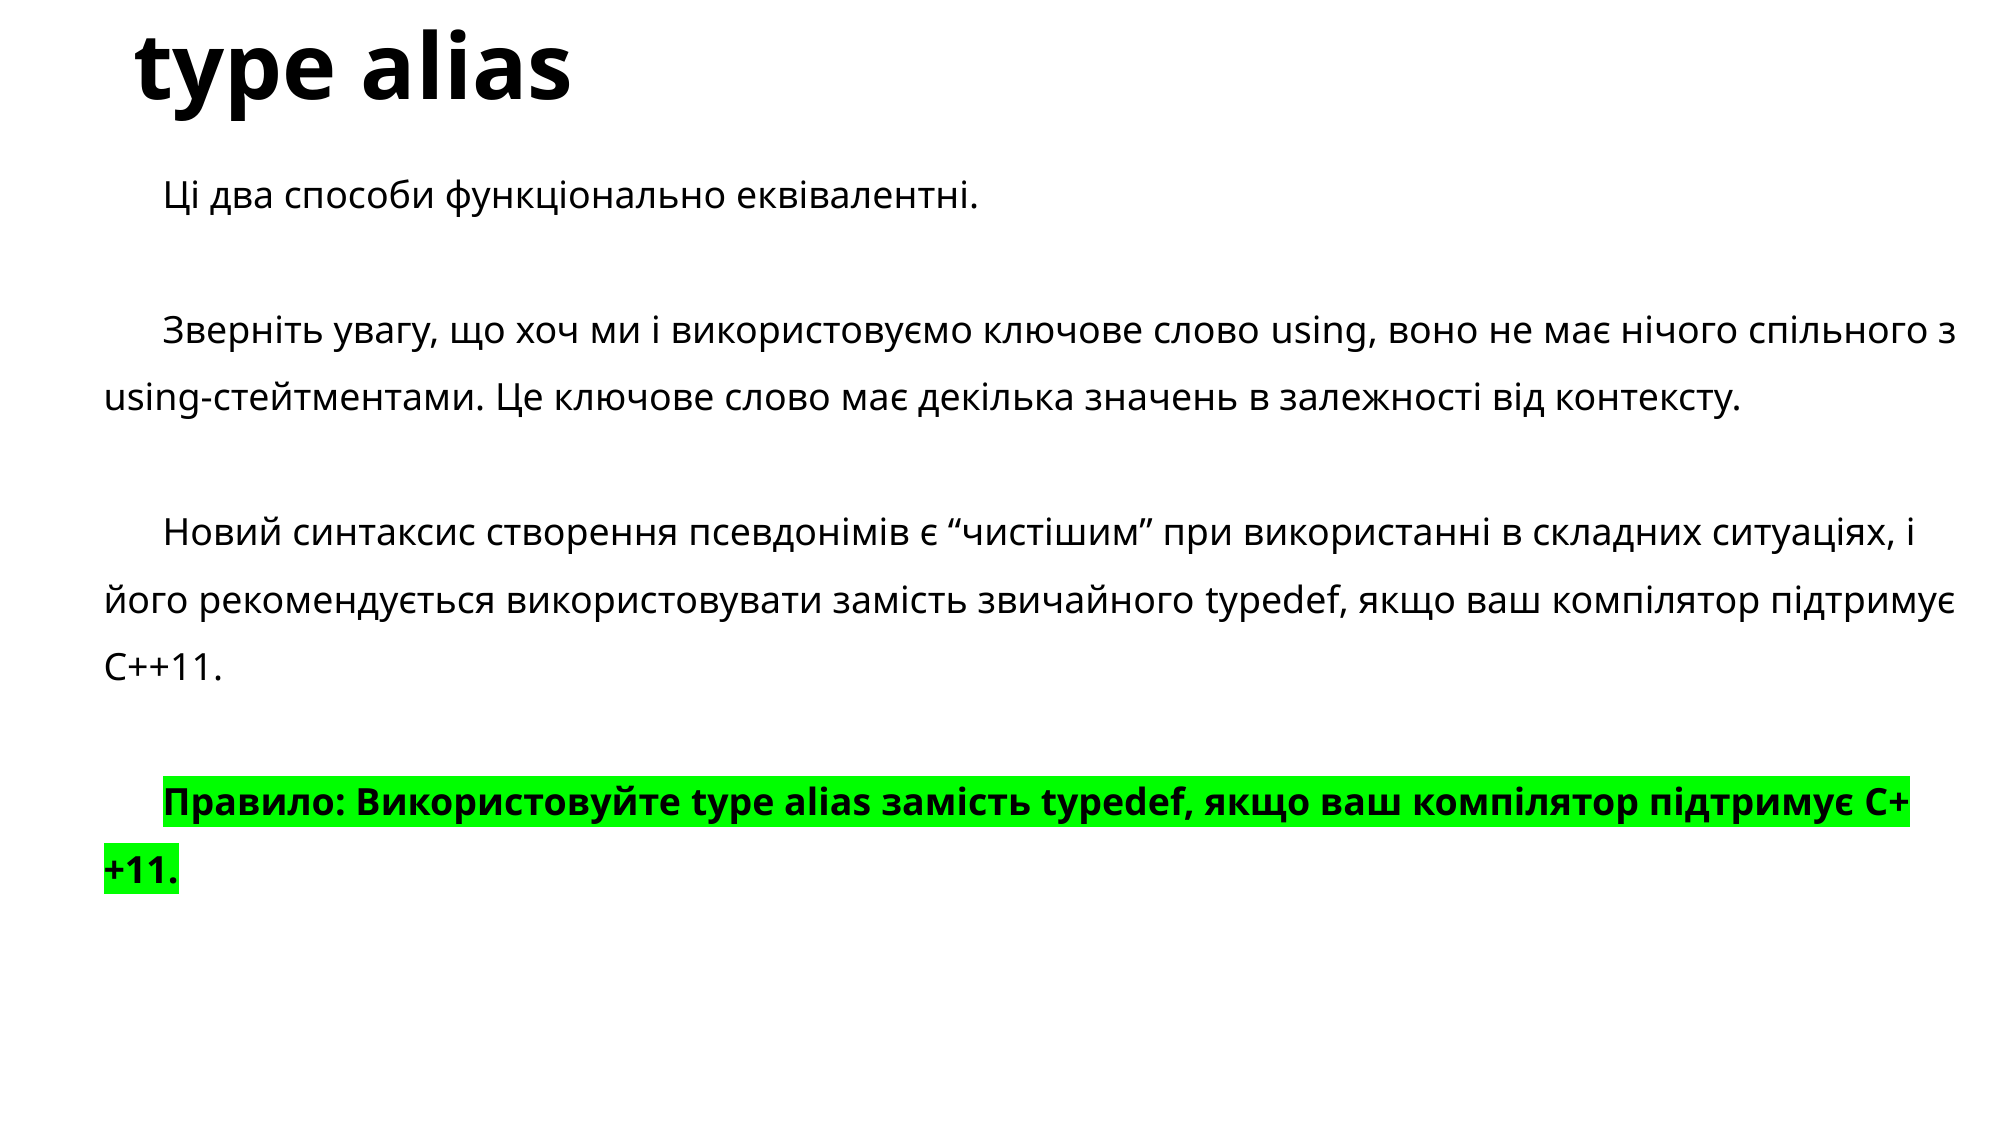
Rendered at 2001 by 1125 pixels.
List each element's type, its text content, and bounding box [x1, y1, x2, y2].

title type alias [0, 0, 2000, 140]
list Ці два способи функціонально еквівалентні. Зверніть увагу, що хоч ми і використовуємо ключове слово using, воно не має нічого спільного з using-стейтментами. Це ключове слово має декілька значень в залежності від контексту. Новий синтаксис створення псевдонімів є “чистішим” при використанні в складних ситуаціях, і його рекомендується використовувати замість звичайного typedef, якщо ваш компілятор підтримує C++11. Правило: Використовуйте type alias замість typedef, якщо ваш компілятор підтримує C++11. [0, 140, 2000, 1125]
